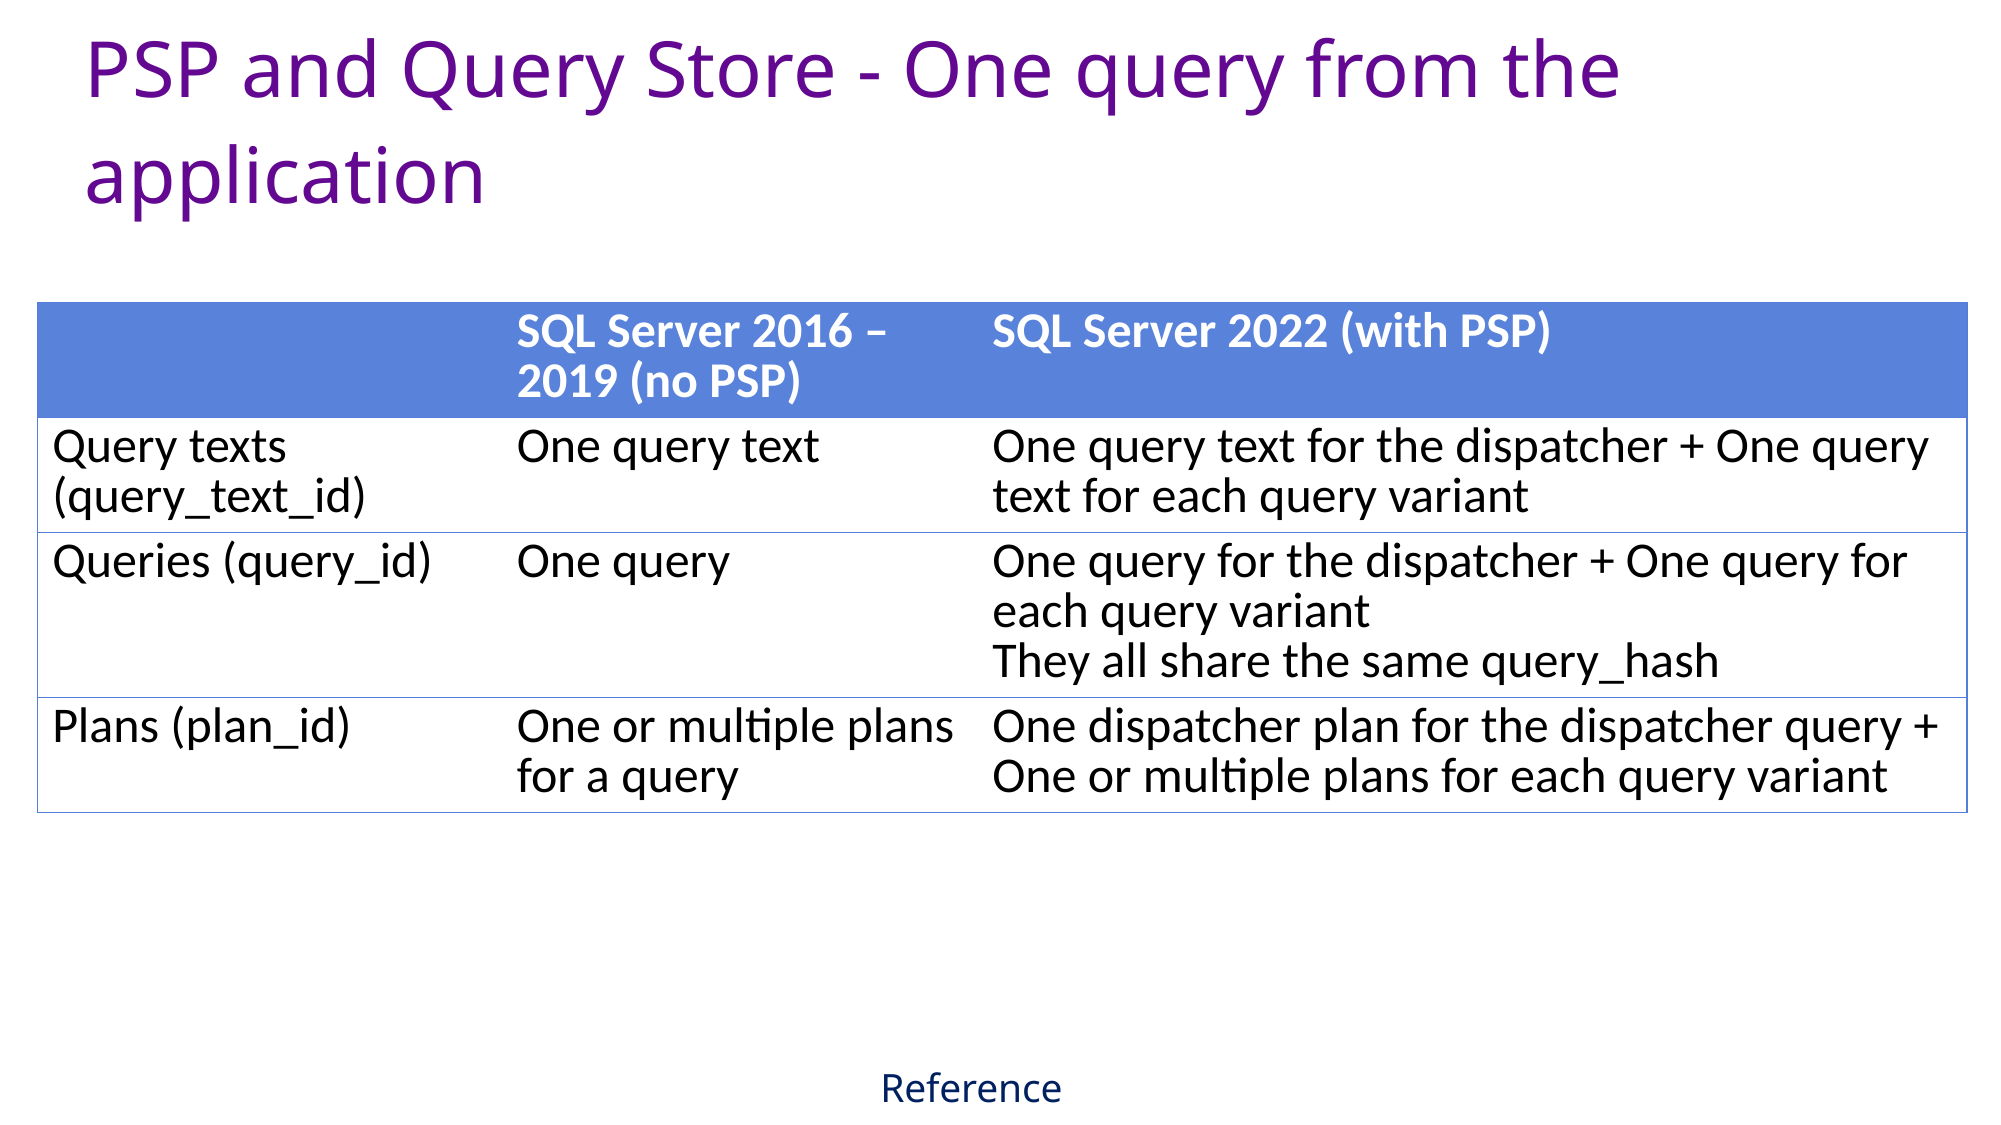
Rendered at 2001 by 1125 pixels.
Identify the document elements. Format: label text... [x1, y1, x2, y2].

table_cell One query [502, 533, 977, 697]
table_cell One query text [502, 418, 977, 532]
table_header SQL Server 2022 (with PSP) [977, 303, 1966, 417]
table_header [38, 303, 502, 417]
text_box Reference [865, 1056, 1085, 1118]
table_cell One or multiple plans for a query [502, 698, 977, 812]
table_cell One dispatcher plan for the dispatcher query + One or multiple plans for each query variant [977, 698, 1966, 812]
table_cell One query text for the dispatcher + One query text for each query variant [977, 418, 1966, 532]
table_cell Query texts (query_text_id) [38, 418, 502, 532]
table_cell Plans (plan_id) [38, 698, 502, 812]
table_cell One query for the dispatcher + One query for each query variant They all share the same query_hash [977, 533, 1966, 697]
table_header SQL Server 2016 – 2019 (no PSP) [502, 303, 977, 417]
table_cell Queries (query_id) [38, 533, 502, 697]
title PSP and Query Store - One query from the application [70, 5, 2000, 235]
